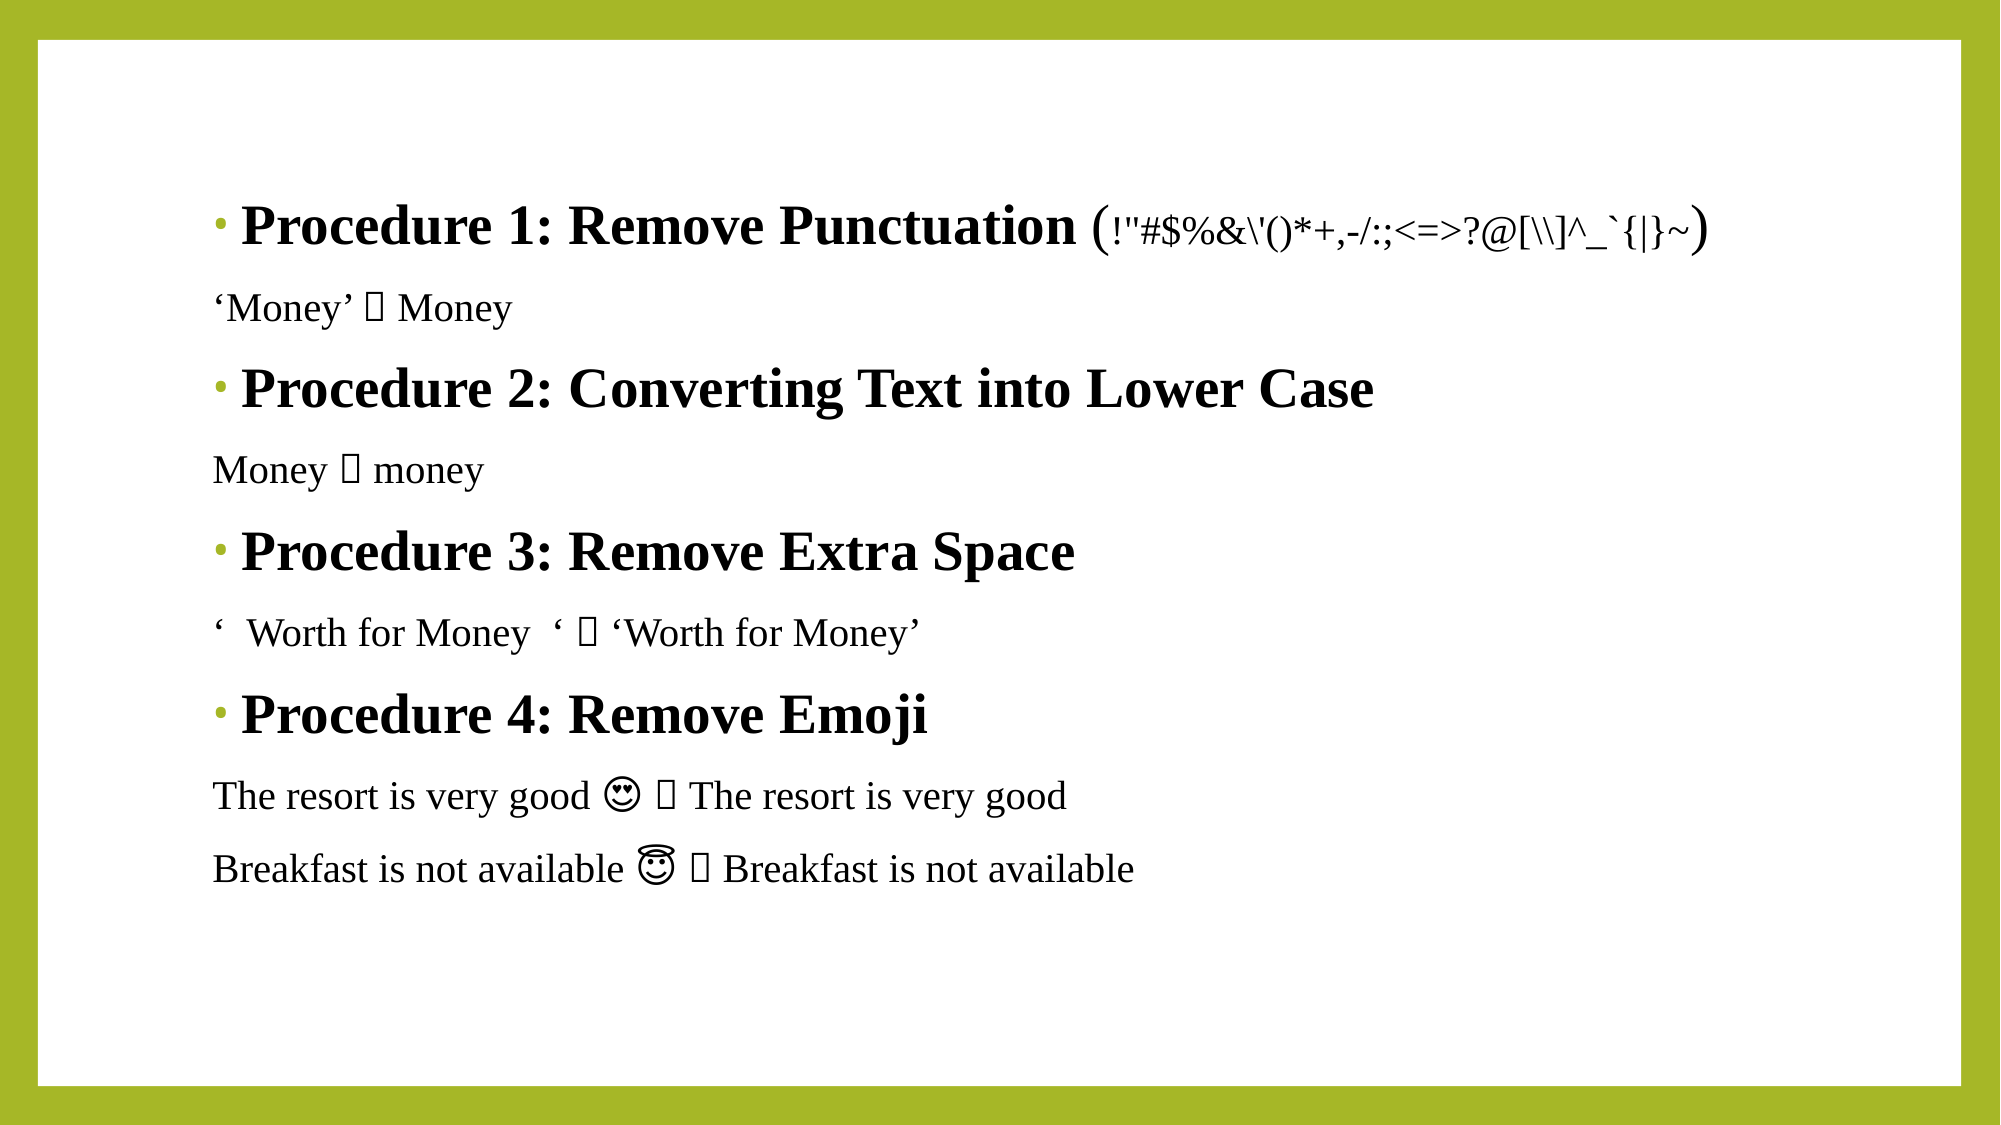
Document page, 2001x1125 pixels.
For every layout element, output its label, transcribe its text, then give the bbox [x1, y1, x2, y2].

list Procedure 1: Remove Punctuation (!"#$%&\'()*+,-/:;<=>?@[\\]^_`{|}~) ‘Money’  Money Procedure 2: Converting Text into Lower Case Money  money Procedure 3: Remove Extra Space ‘ Worth for Money ‘  ‘Worth for Money’ Procedure 4: Remove Emoji The resort is very good 😍  The resort is very good Breakfast is not available 😇  Breakfast is not available [190, 188, 1810, 903]
